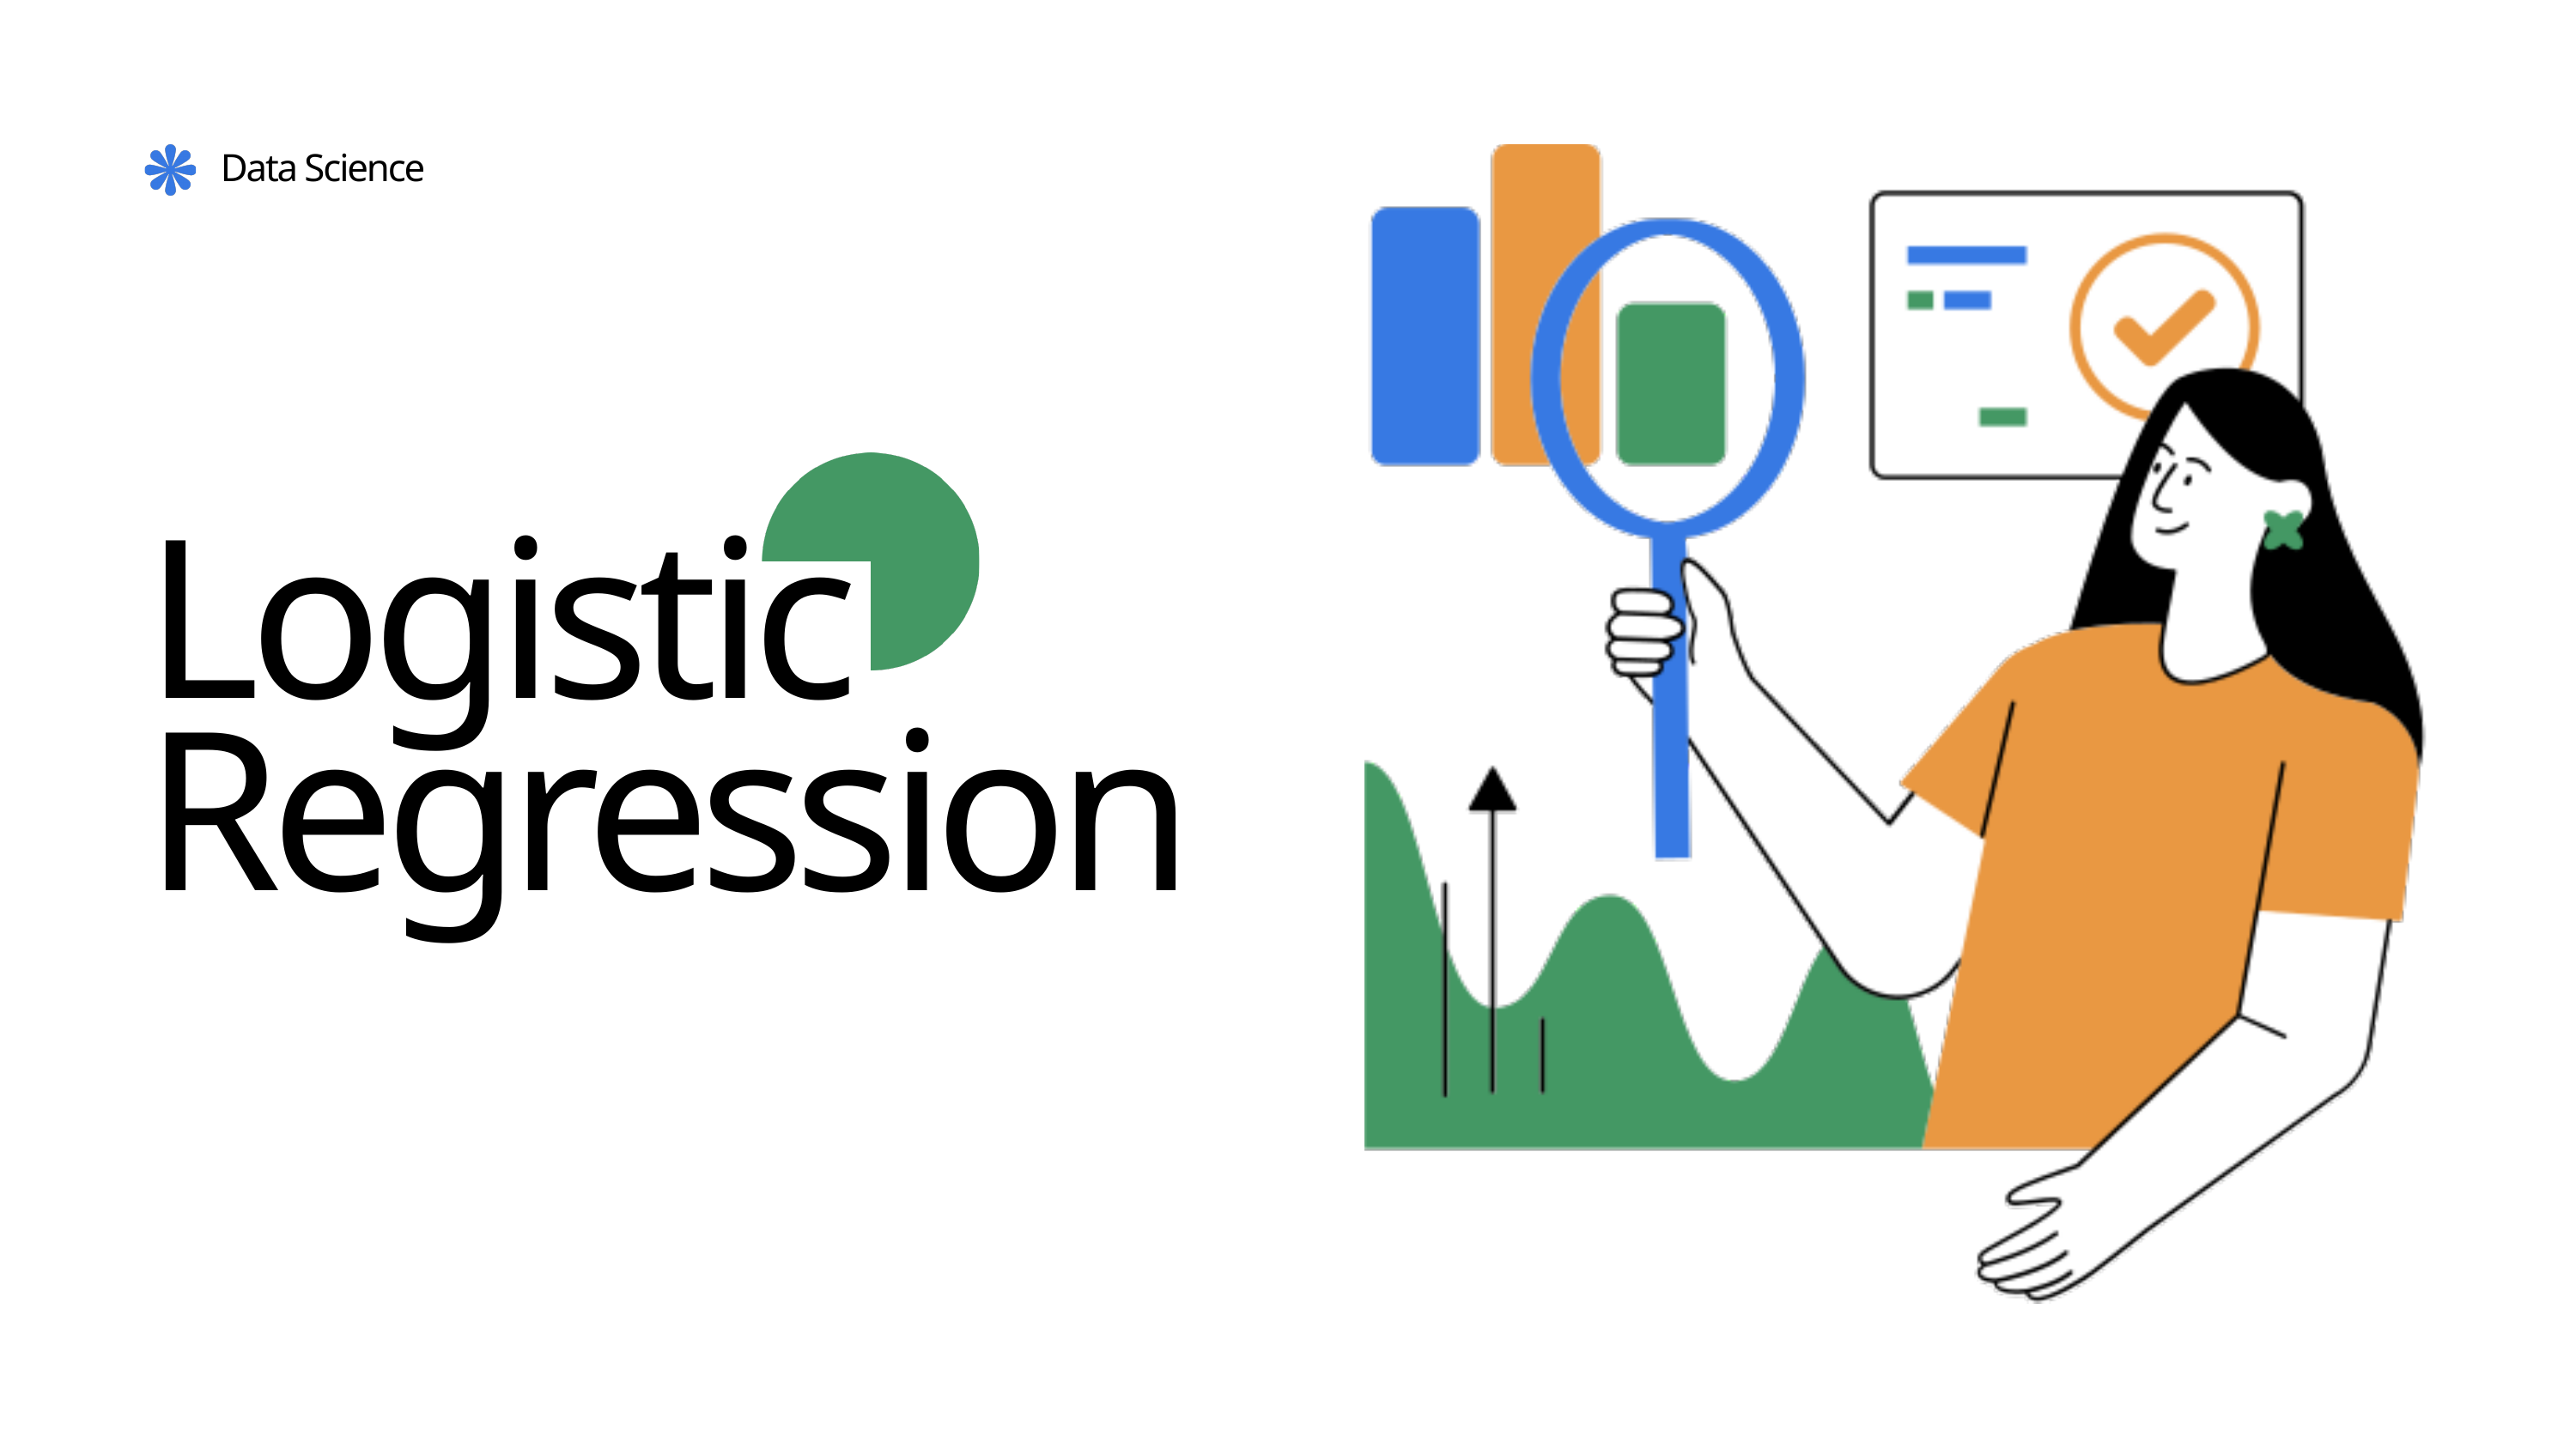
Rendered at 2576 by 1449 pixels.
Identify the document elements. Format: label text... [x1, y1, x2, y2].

text_box Data Science [220, 155, 507, 189]
text_box [1364, 144, 2432, 1304]
text_box [144, 144, 197, 197]
text_box [762, 452, 980, 670]
text_box Logistic Regression [144, 550, 1224, 935]
